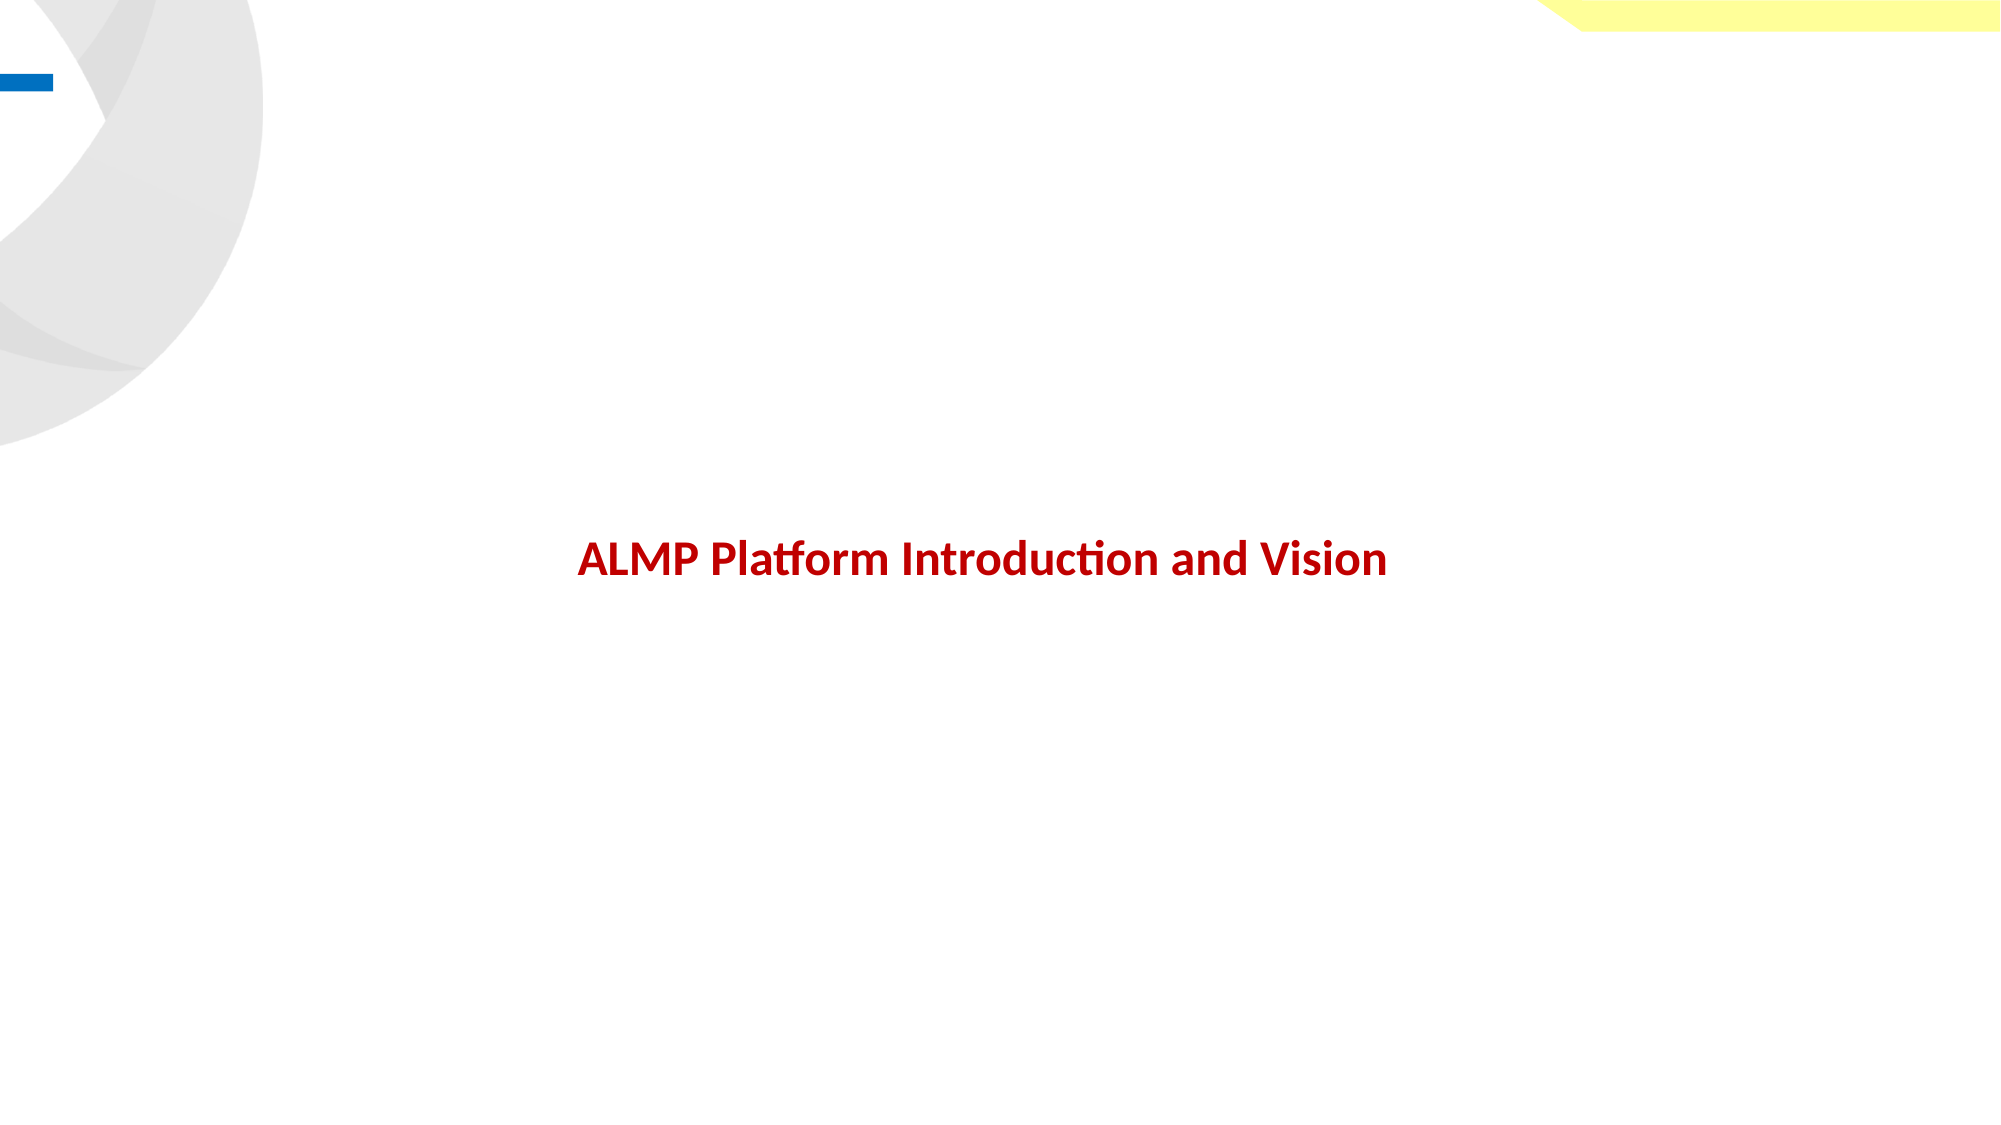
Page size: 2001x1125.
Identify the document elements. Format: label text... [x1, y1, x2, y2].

picture [0, 0, 263, 446]
list ALMP Platform Introduction and Vision [56, 524, 1910, 601]
